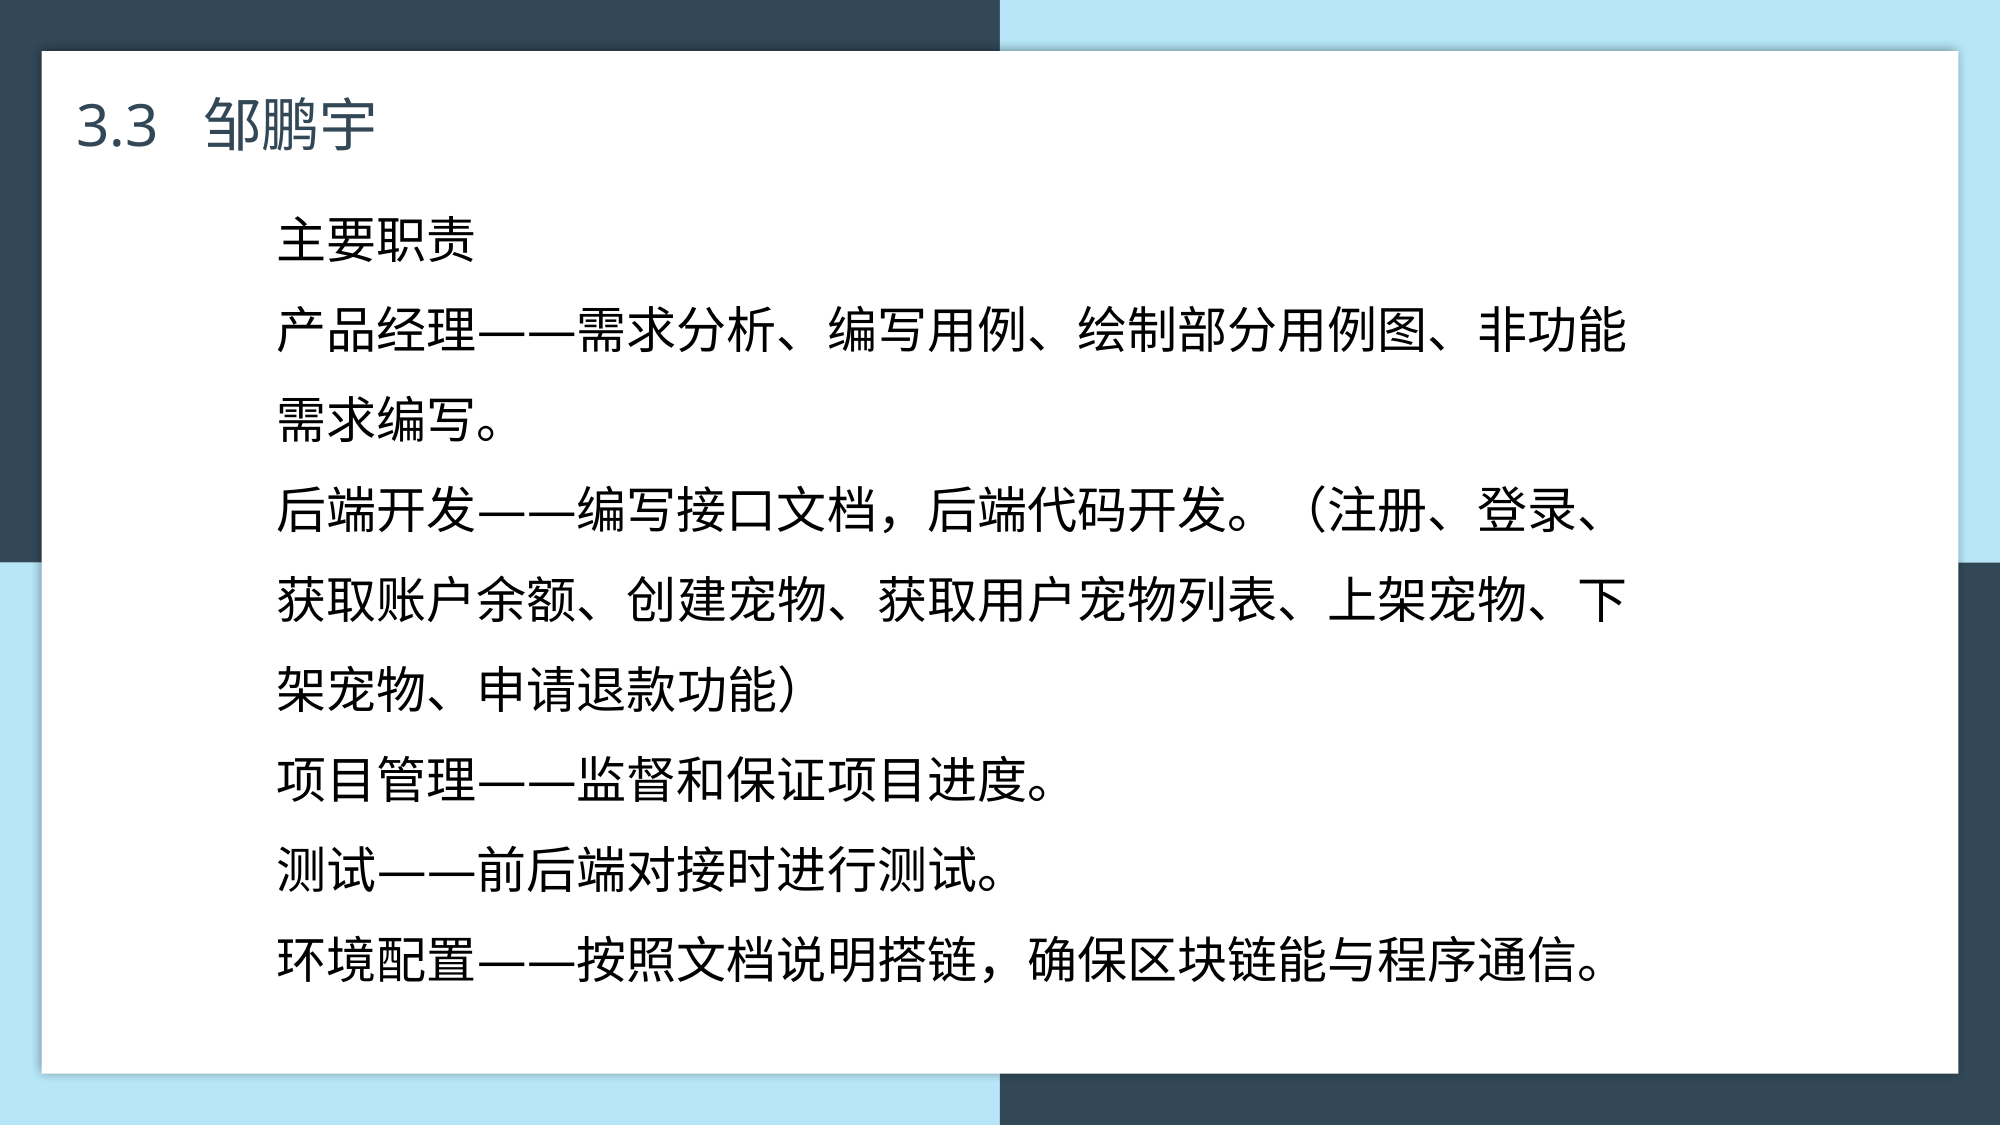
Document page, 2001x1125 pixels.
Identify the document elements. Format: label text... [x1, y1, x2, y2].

text_box [0, 0, 998, 564]
text_box 主要职责 产品经理——确定需求、绘制用例图、编写用例、绘制原型图、编写系统设计与系统逻辑部署图 其他职责 前端开发——编写管理员页面 项目管理——协助组长管理项目进度 [40, 49, 1960, 1076]
text_box [998, 0, 2000, 564]
text_box 主要职责 产品经理——需求分析、编写用例、绘制部分用例图、非功能需求编写。 后端开发——编写接口文档，后端代码开发。（注册、登录、获取账户余额、创建宠物、获取用户宠物列表、上架宠物、下架宠物、申请退款功能） 项目管理——监督和保证项目进度。 测试——前后端对接时进行测试。 环境配置——按照文档说明搭链，确保区块链能与程序通信。 [262, 171, 1648, 997]
text_box [0, 564, 998, 1125]
text_box 3.3 邹鹏宇 [61, 28, 685, 166]
text_box [998, 564, 2000, 1125]
